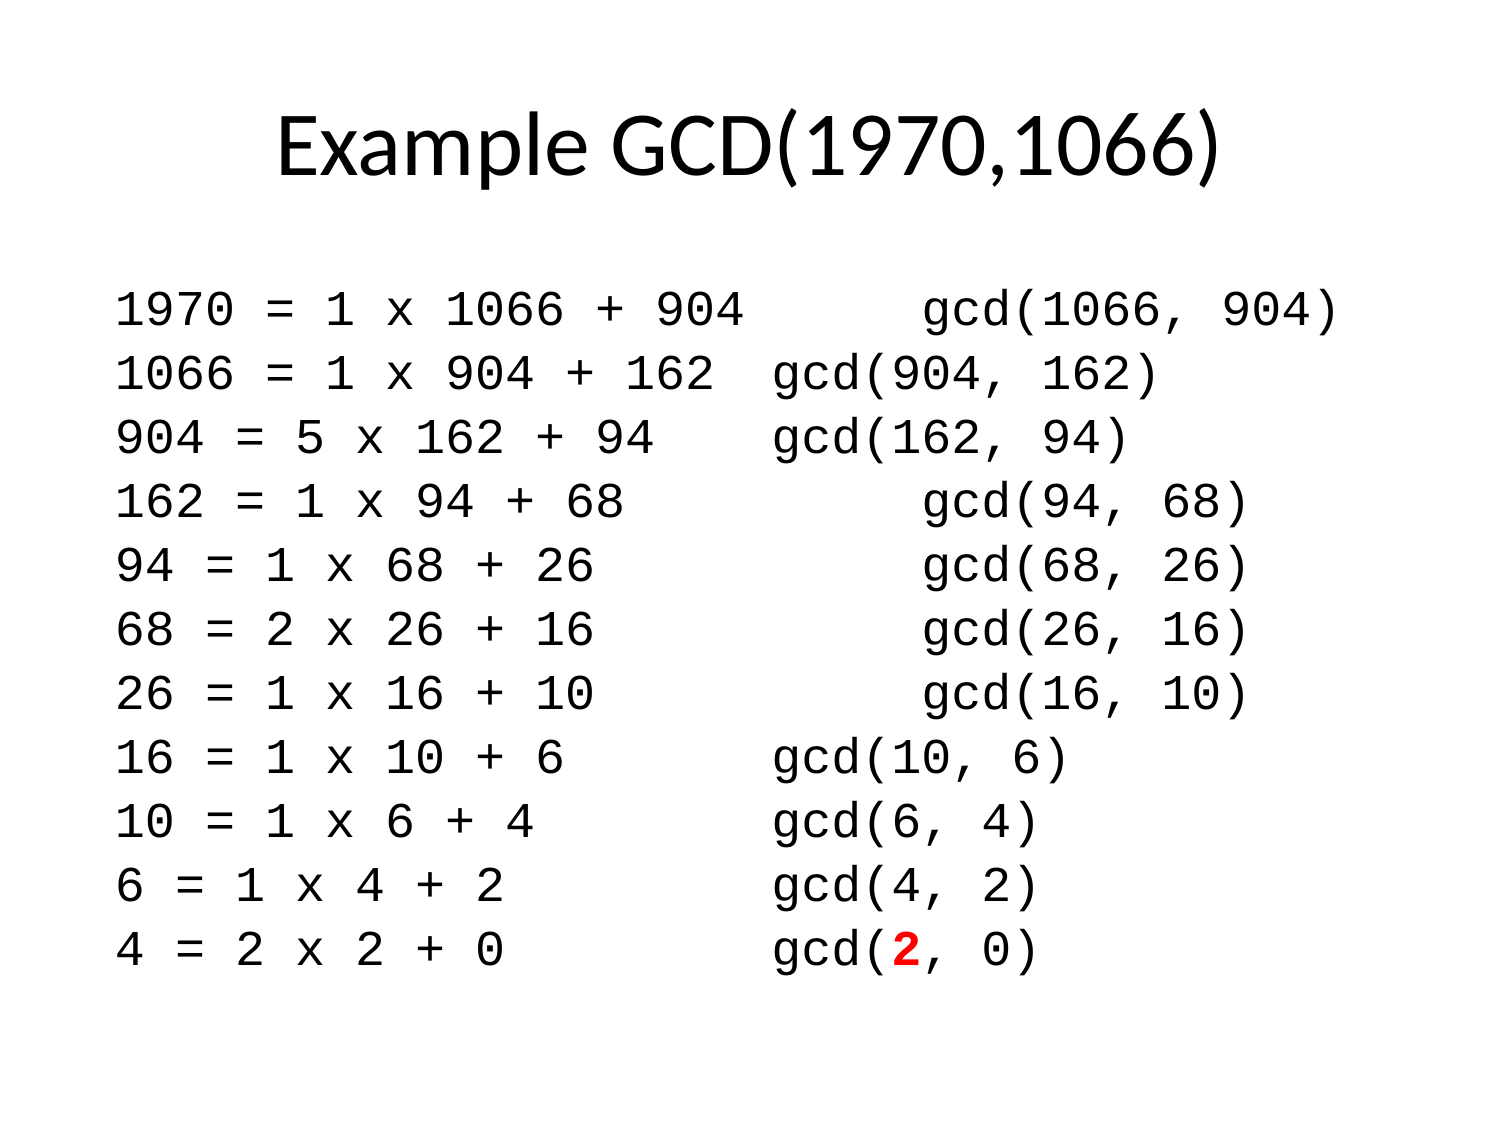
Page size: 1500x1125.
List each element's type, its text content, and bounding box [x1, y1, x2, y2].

title Example GCD(1970,1066) [75, 45, 1425, 233]
list 1970 = 1 x 1066 + 904 gcd(1066, 904) 1066 = 1 x 904 + 162 gcd(904, 162) 904 = 5 x 162 + 94 gcd(162, 94) 162 = 1 x 94 + 68 gcd(94, 68) 94 = 1 x 68 + 26 gcd(68, 26) 68 = 2 x 26 + 16 gcd(26, 16) 26 = 1 x 16 + 10 gcd(16, 10) 16 = 1 x 10 + 6 gcd(10, 6) 10 = 1 x 6 + 4 gcd(6, 4) 6 = 1 x 4 + 2 gcd(4, 2) 4 = 2 x 2 + 0 gcd(2, 0) [99, 275, 1400, 1006]
